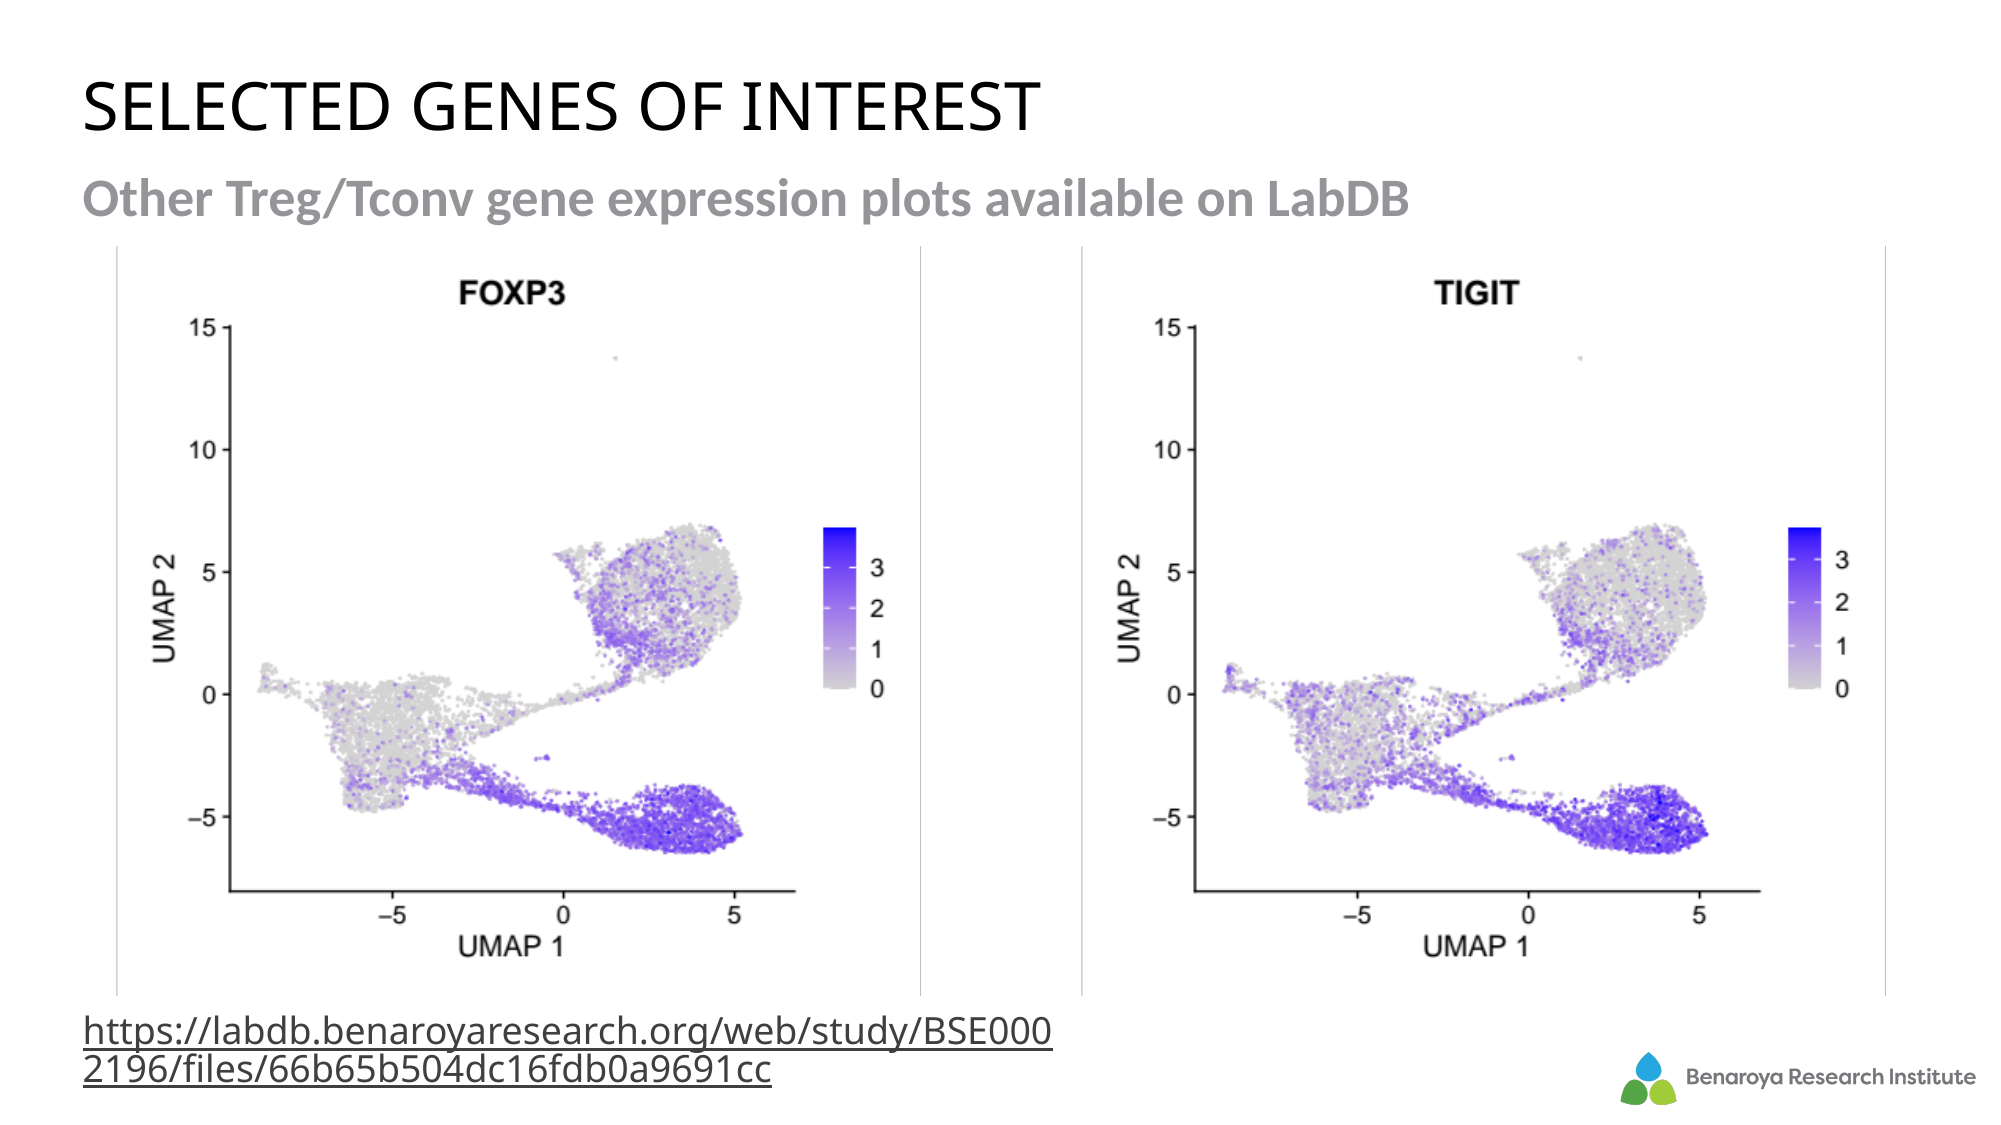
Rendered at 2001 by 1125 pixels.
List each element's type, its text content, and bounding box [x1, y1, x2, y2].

text_box https://labdb.benaroyaresearch.org/web/study/BSE0002196/files/66b65b504dc16fdb0a9691cc [67, 999, 1068, 1111]
picture [67, 245, 968, 996]
picture [1031, 245, 1932, 996]
title Selected genes of interest [67, 59, 1932, 158]
picture [1620, 1052, 1976, 1105]
list Other Treg/Tconv gene expression plots available on LabDB [67, 161, 1932, 242]
